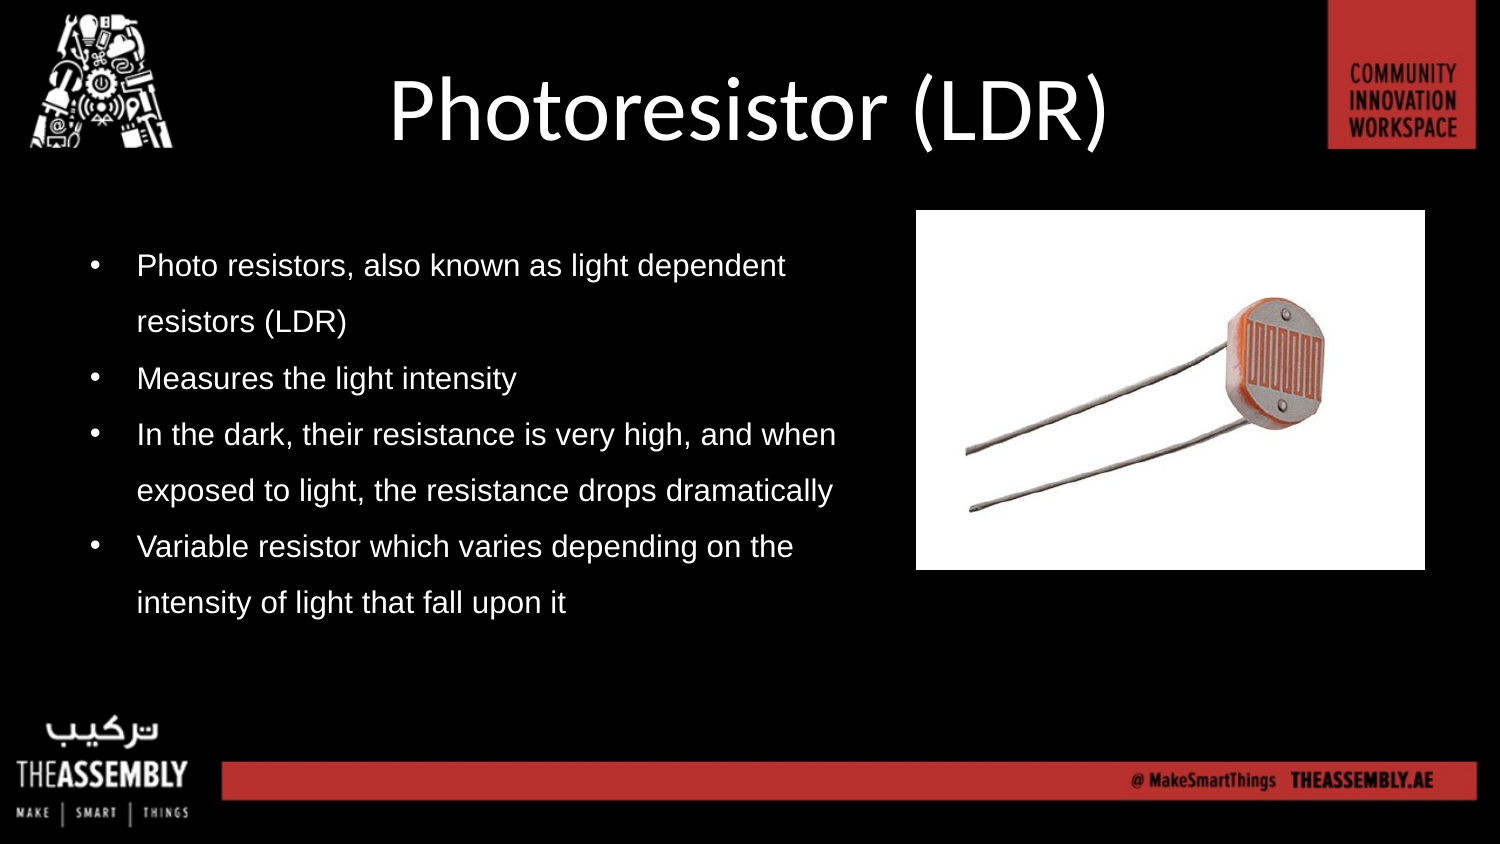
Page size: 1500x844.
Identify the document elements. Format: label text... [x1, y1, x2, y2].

picture [0, 0, 1500, 844]
text_box Photoresistor (LDR) [74, 33, 1425, 175]
text_box Photo resistors, also known as light dependent resistors (LDR) Measures the light intensity In the dark, their resistance is very high, and when exposed to light, the resistance drops dramatically Variable resistor which varies depending on the intensity of light that fall upon it [74, 219, 897, 663]
